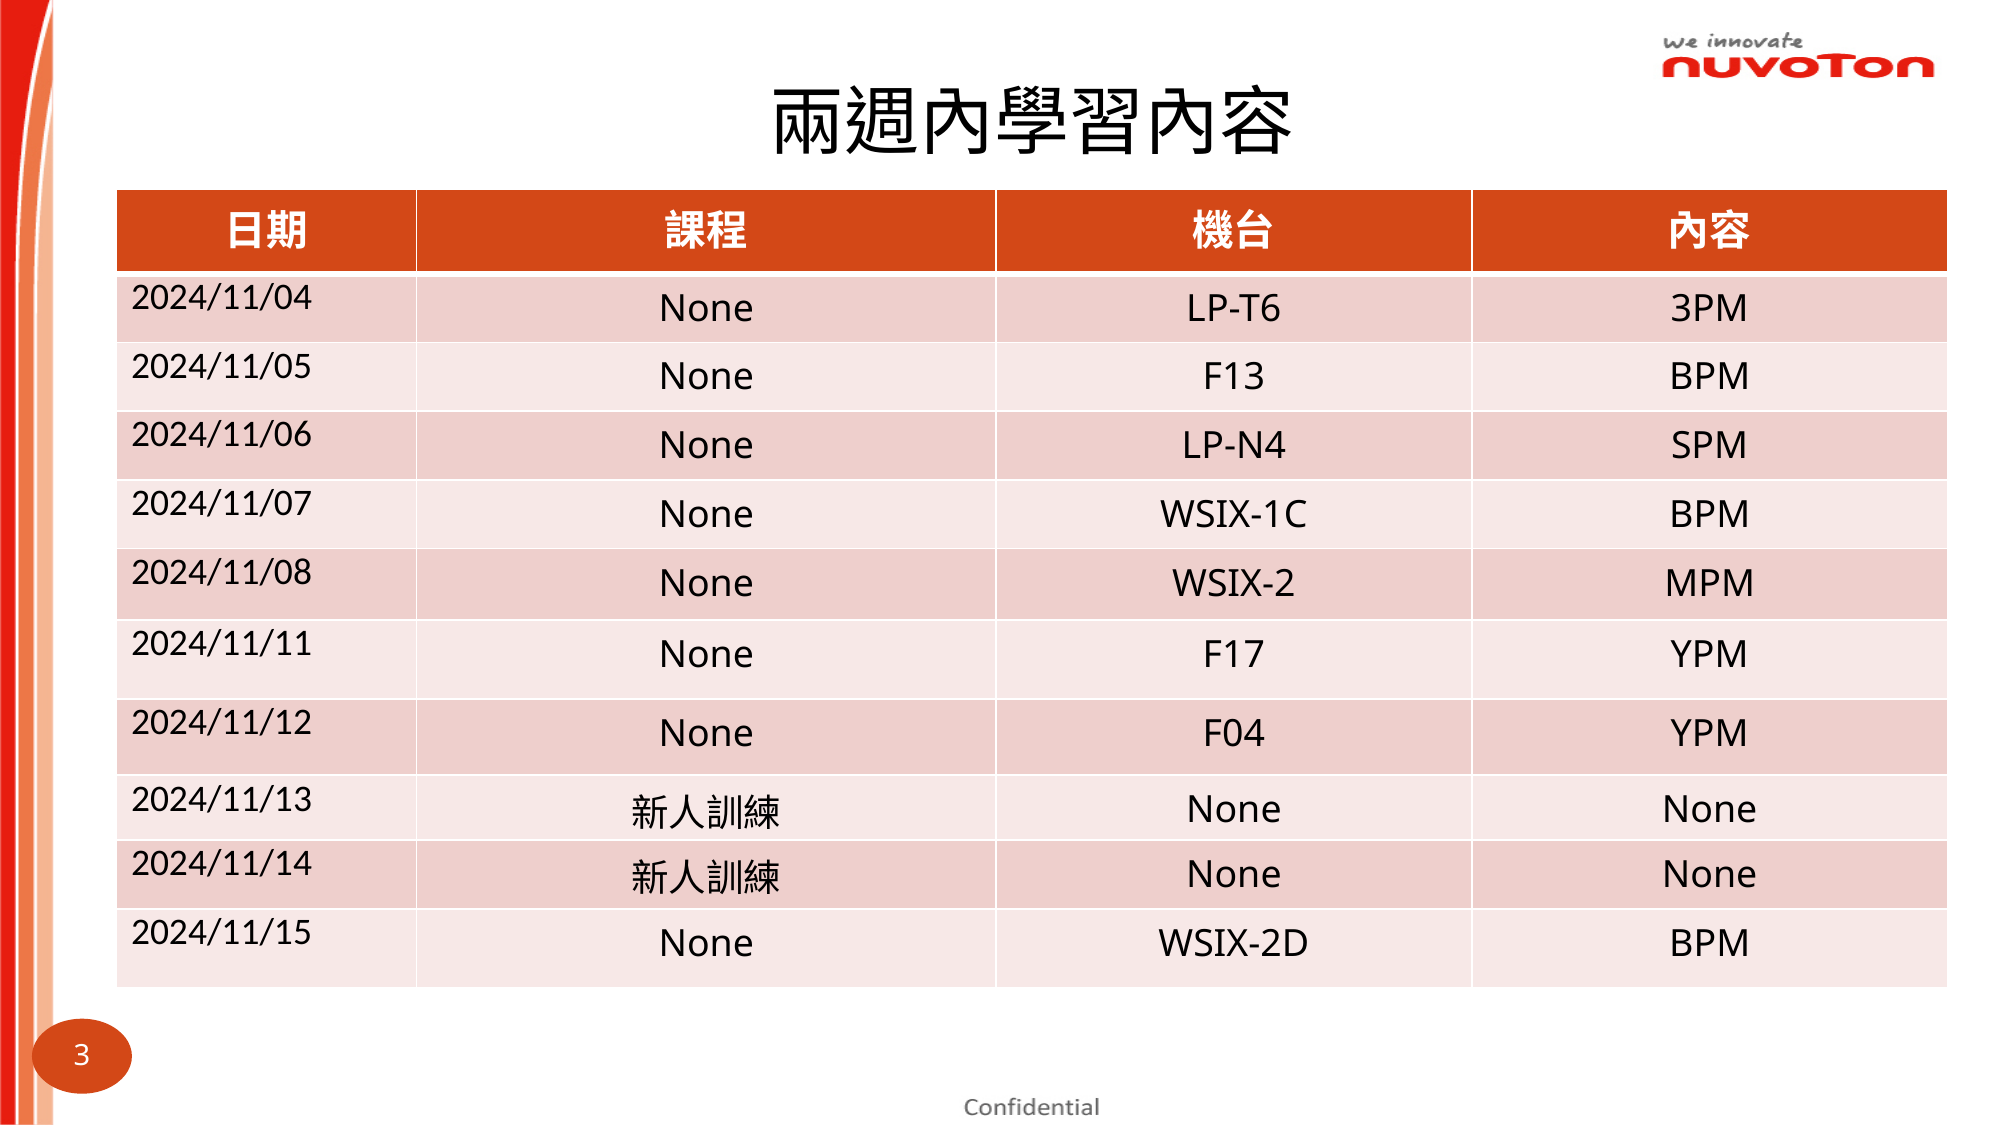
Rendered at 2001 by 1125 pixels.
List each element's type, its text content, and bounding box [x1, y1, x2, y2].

table_header 內容 [1473, 190, 1947, 271]
table_cell None [997, 776, 1471, 839]
table_cell F17 [997, 621, 1471, 698]
table_cell BPM [1473, 481, 1947, 548]
table_cell None [1473, 776, 1947, 839]
table_cell BPM [1473, 343, 1947, 410]
table_cell None [417, 412, 995, 479]
table_header 課程 [417, 190, 995, 271]
table_cell 2024/11/15 [117, 910, 416, 987]
table_cell F04 [997, 700, 1471, 774]
table_cell ​F13 [997, 343, 1471, 410]
table_cell WSIX-1C [997, 481, 1471, 548]
table_cell 新人訓練 [417, 776, 995, 839]
table_cell 2024/11/07 [117, 481, 416, 548]
table_cell 新人訓練 [417, 841, 995, 908]
table_cell WSIX-2 [997, 549, 1471, 619]
table_cell SPM [1473, 412, 1947, 479]
table_cell BPM [1473, 910, 1947, 987]
table_cell MPM [1473, 549, 1947, 619]
table_cell None [417, 481, 995, 548]
table_header 機台 [997, 190, 1471, 271]
table_cell None [417, 700, 995, 774]
table_cell WSIX-2D [997, 910, 1471, 987]
table_cell 2024/11/06 [117, 412, 416, 479]
table_cell None [417, 910, 995, 987]
table_cell None [997, 841, 1471, 908]
table_cell None [1473, 841, 1947, 908]
table_cell YPM [1473, 621, 1947, 698]
picture [0, 0, 2000, 1125]
table_cell LP-T6 [997, 277, 1471, 342]
table_cell YPM [1473, 700, 1947, 774]
table_cell None [417, 621, 995, 698]
table_cell None [417, 549, 995, 619]
table_header 日期 [117, 190, 416, 271]
table_cell 2024/11/13 [117, 776, 416, 839]
table_cell 2024/11/04 [117, 277, 416, 342]
table_cell 2024/11/05 [117, 343, 416, 410]
table_cell 2024/11/12 [117, 700, 416, 774]
table_cell 2024/11/08 [117, 549, 416, 619]
table_cell LP-N4 [997, 412, 1471, 479]
table_cell 3PM [1473, 277, 1947, 342]
table_cell 2024/11/11 [117, 621, 416, 698]
slide_number 3 [31, 1018, 132, 1094]
table_cell None [417, 343, 995, 410]
table_cell 2024/11/14 [117, 841, 416, 908]
text_box 兩週內學習內容 [297, 65, 1767, 171]
table_cell None [417, 277, 995, 342]
